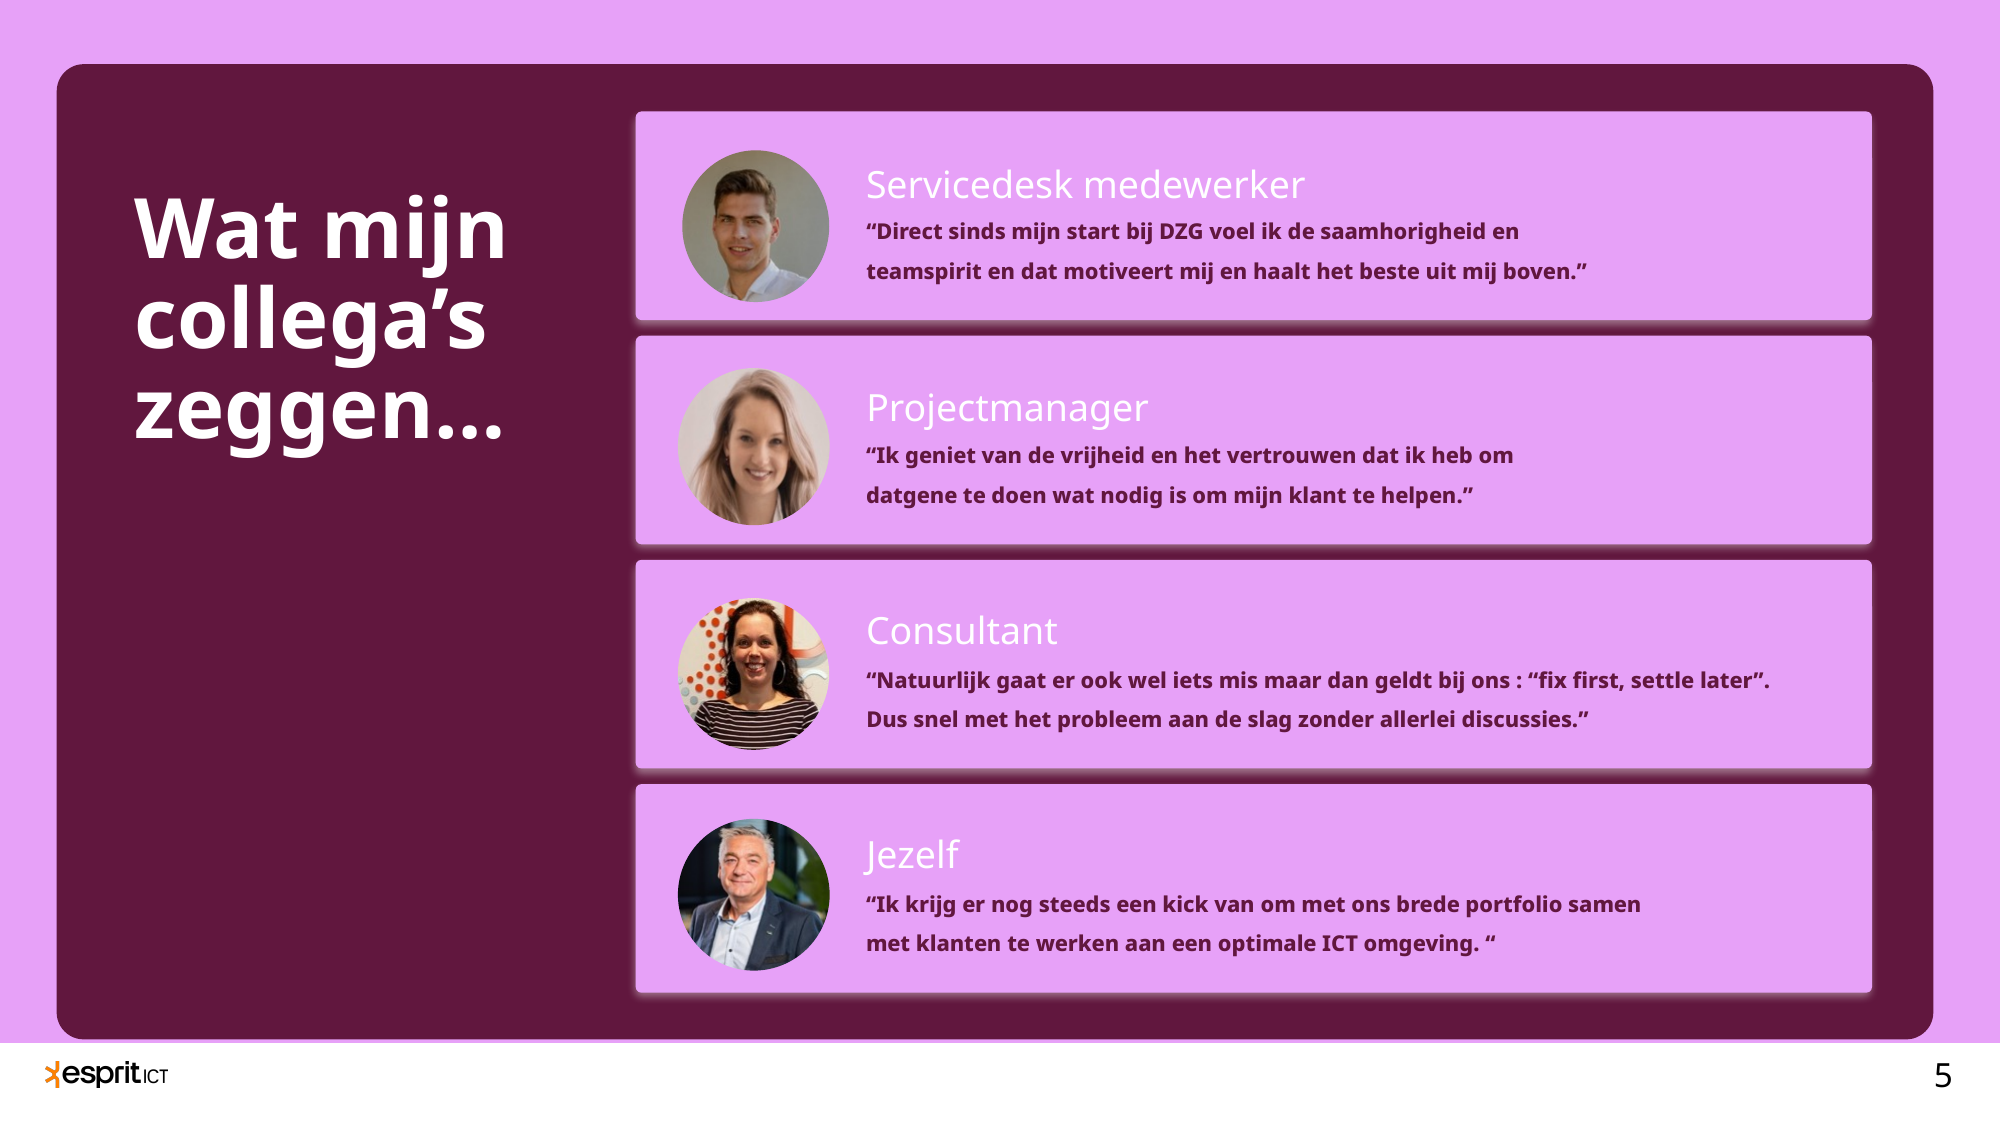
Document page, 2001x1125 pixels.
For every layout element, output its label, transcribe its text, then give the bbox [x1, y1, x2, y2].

text_box [629, 339, 1879, 555]
list Wat mijn collega’s zeggen… [119, 179, 622, 467]
text_box Projectmanager [851, 376, 1260, 437]
text_box Jezelf [851, 823, 1103, 884]
text_box [634, 782, 1874, 995]
text_box [629, 788, 1879, 1003]
text_box [55, 62, 1935, 1041]
text_box Consultant [851, 599, 1296, 660]
text_box [0, 0, 2000, 1044]
text_box [634, 334, 1874, 546]
text_box “Natuurlijk gaat er ook wel iets mis maar dan geldt bij ons : “fix first, settle later”. Dus snel met het probleem aan de slag zonder allerlei discussies.” [851, 645, 1793, 763]
text_box “Ik geniet van de vrijheid en het vertrouwen dat ik heb om datgene te doen wat nodig is om mijn klant te helpen.” [851, 421, 1611, 539]
text_box [634, 558, 1874, 771]
text_box “Ik krijg er nog steeds een kick van om met ons brede portfolio samen met klanten te werken aan een optimale ICT omgeving. “ [851, 870, 1698, 987]
text_box Servicedesk medewerker [851, 154, 1441, 214]
list “Direct sinds mijn start bij DZG voel ik de saamhorigheid en teamspirit en dat motiveert mij en haalt het beste uit mij boven.” [851, 197, 1628, 315]
text_box [676, 366, 832, 527]
text_box [676, 596, 831, 752]
picture [45, 1061, 168, 1088]
text_box [676, 817, 832, 973]
text_box [634, 109, 1874, 322]
text_box [629, 564, 1879, 781]
text_box [680, 148, 831, 304]
text_box [629, 115, 1879, 334]
